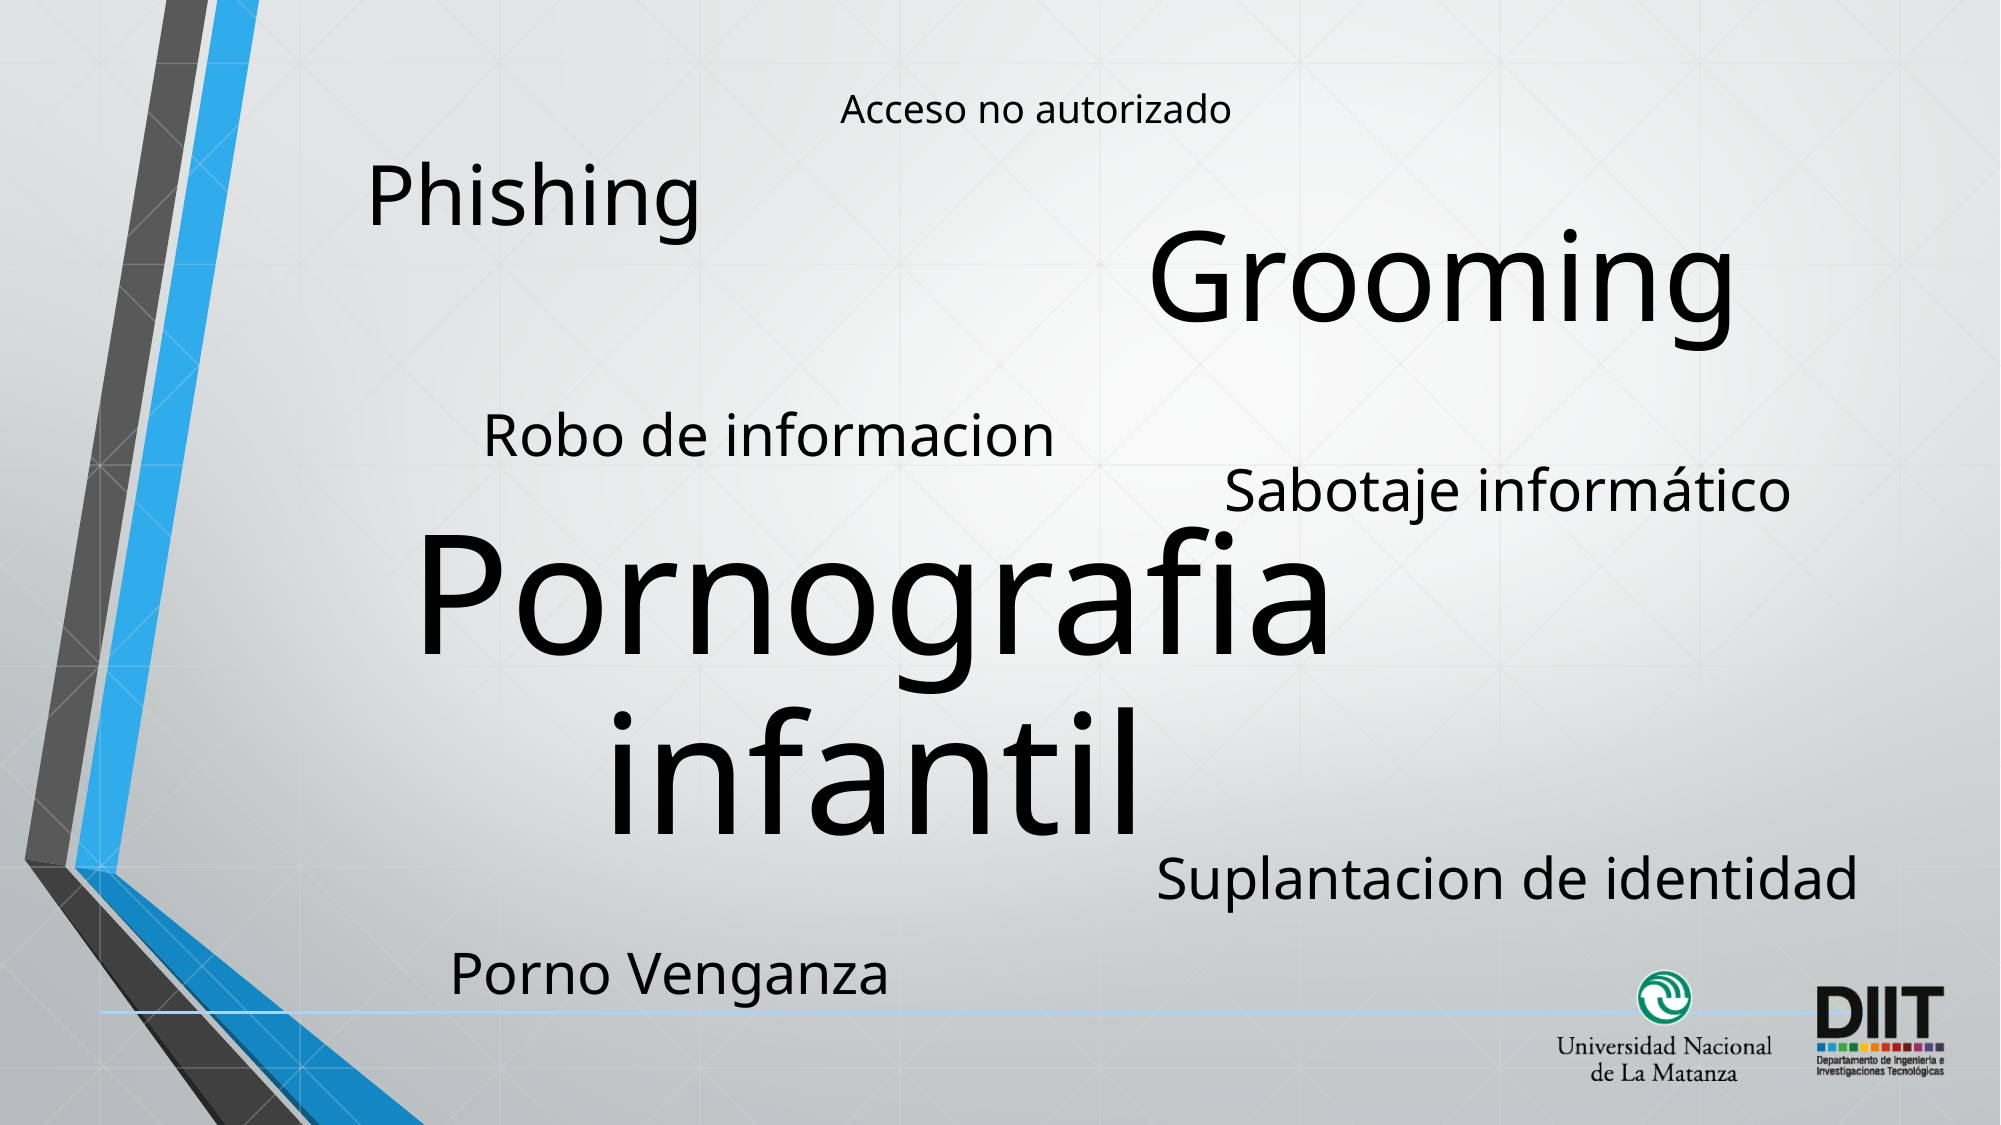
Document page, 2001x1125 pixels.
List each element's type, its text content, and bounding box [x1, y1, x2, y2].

text_box Sabotaje informático [1166, 453, 1867, 532]
text_box Grooming [1119, 186, 1768, 377]
text_box Porno Venganza [419, 936, 921, 1016]
text_box Phishing [322, 103, 747, 294]
text_box Acceso no autorizado [804, 70, 1269, 153]
picture [1550, 914, 1979, 1125]
text_box Pornografia infantil [187, 595, 1563, 786]
text_box Robo de informacion [419, 398, 1120, 477]
text_box Suplantacion de identidad [1076, 841, 1942, 921]
